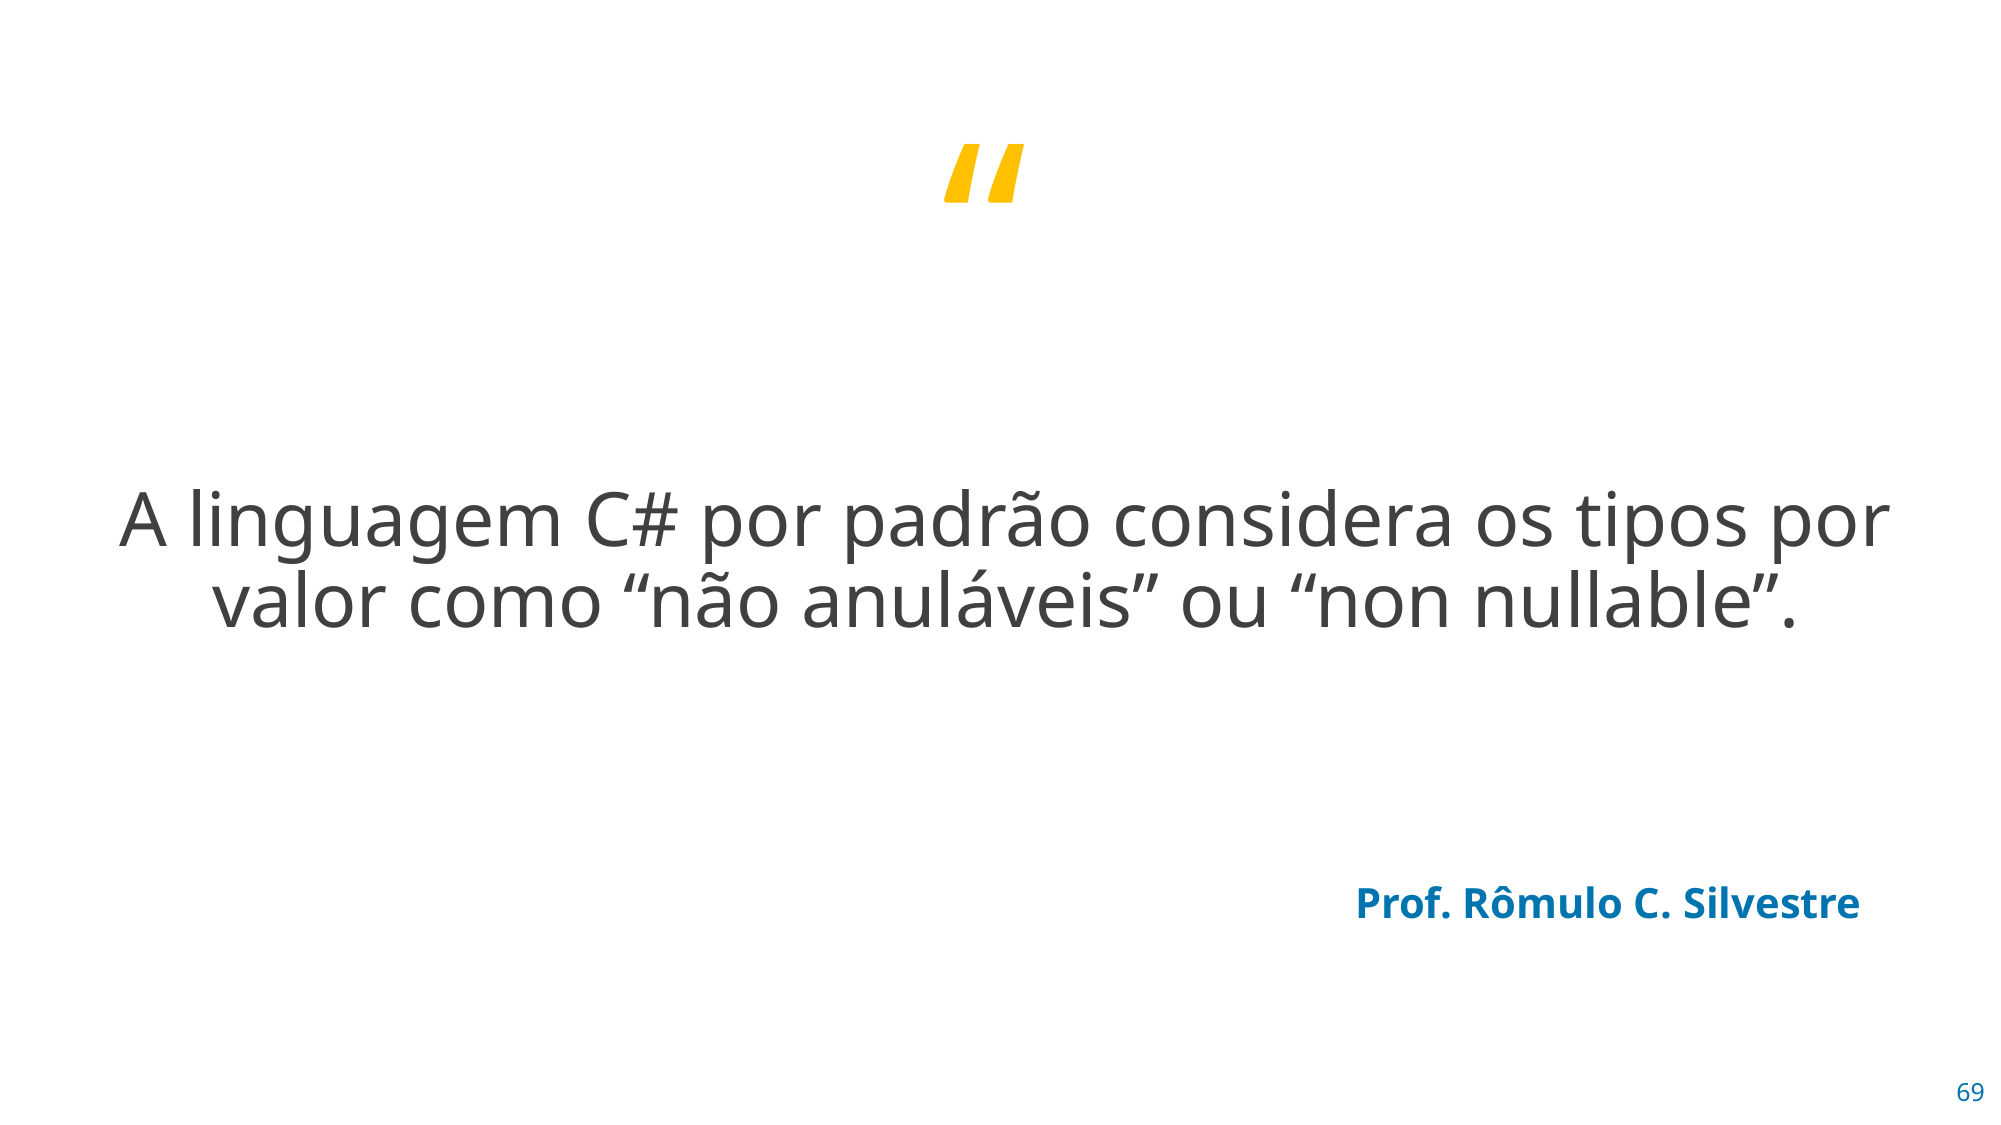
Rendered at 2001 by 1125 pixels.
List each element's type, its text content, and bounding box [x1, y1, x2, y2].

list A linguagem C# por padrão considera os tipos por valor como “não anuláveis” ou “non nullable”. [50, 473, 1963, 652]
slide_number 69 [1914, 1063, 2000, 1124]
list Prof. Rômulo C. Silvestre [559, 875, 1888, 936]
